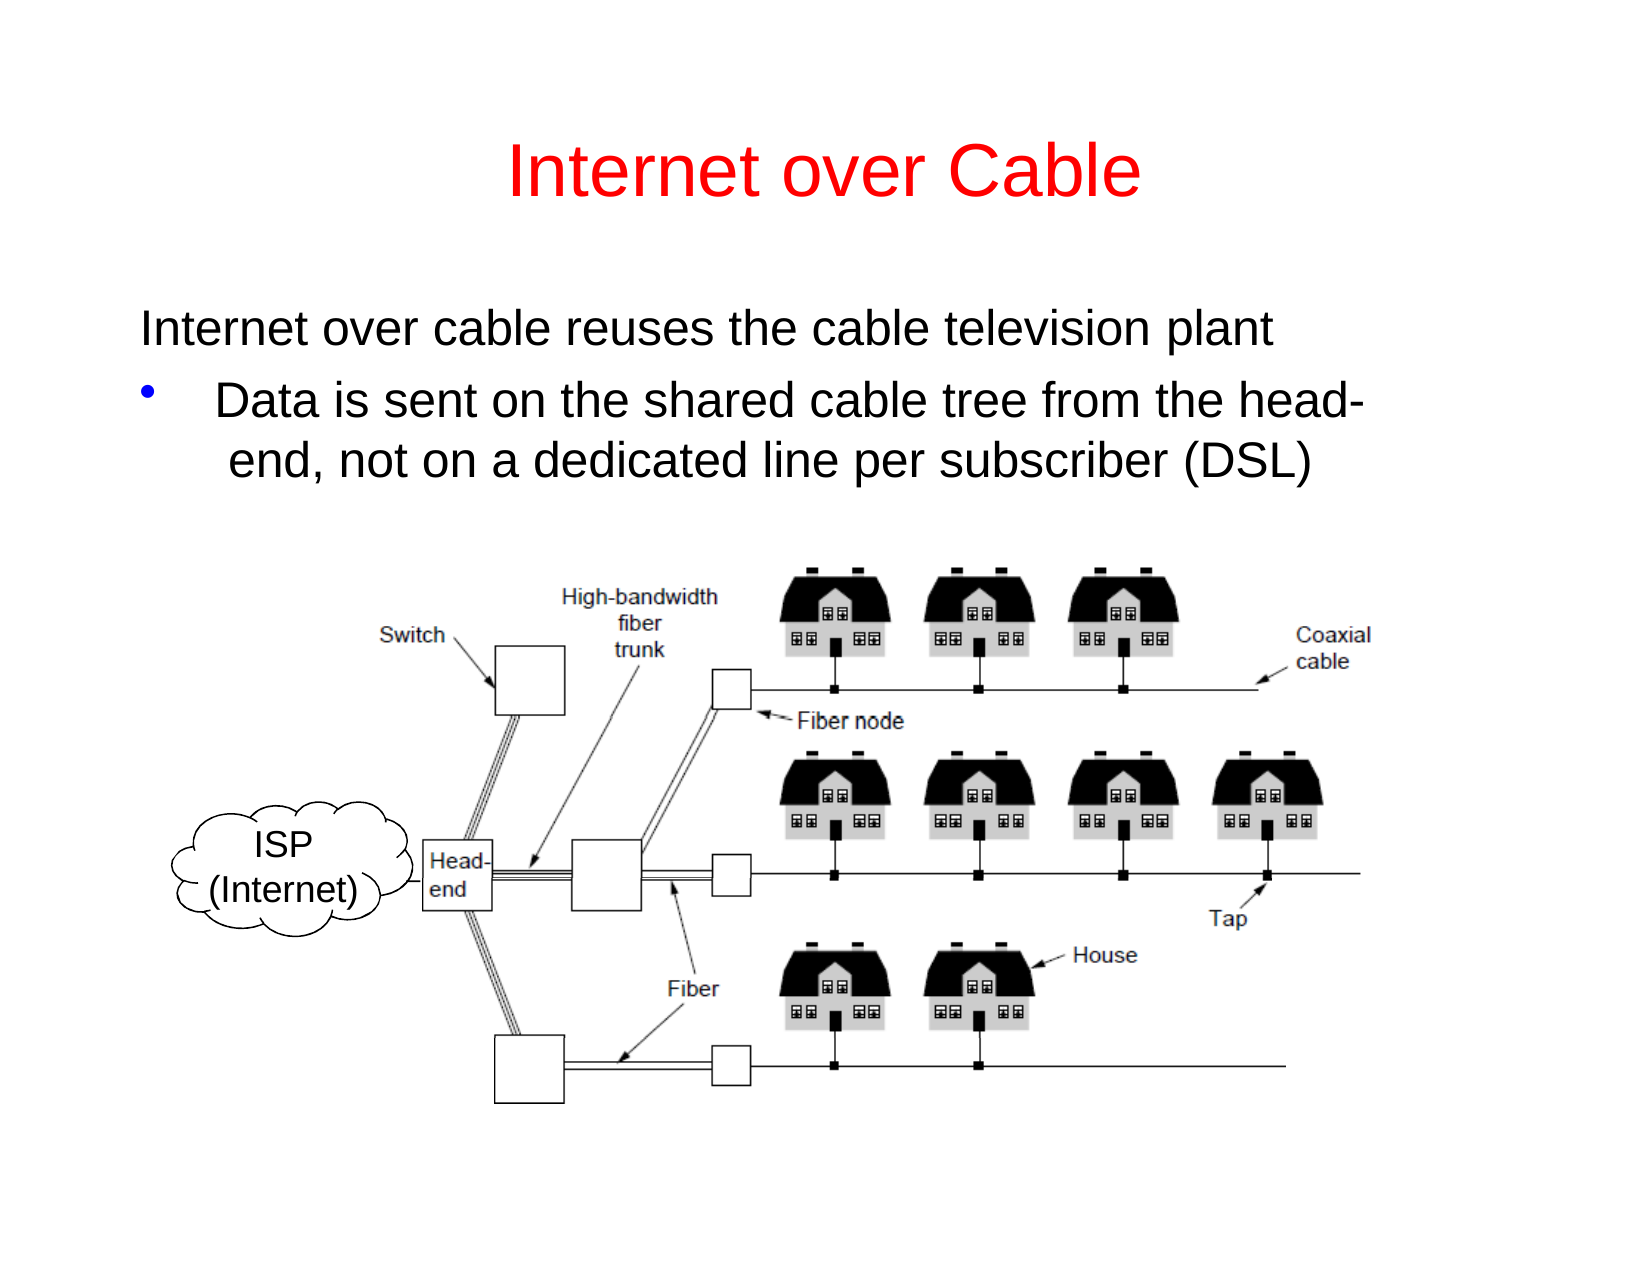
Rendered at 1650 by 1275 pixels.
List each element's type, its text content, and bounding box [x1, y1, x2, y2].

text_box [170, 556, 1405, 1039]
text_box Internet over cable reuses the cable television plant Data is sent on the shared cable tree from the head- end, not on a dedicated line per subscriber (DSL) [137, 280, 1373, 488]
picture [494, 1038, 1286, 1104]
title Internet over Cable [504, 119, 1146, 280]
